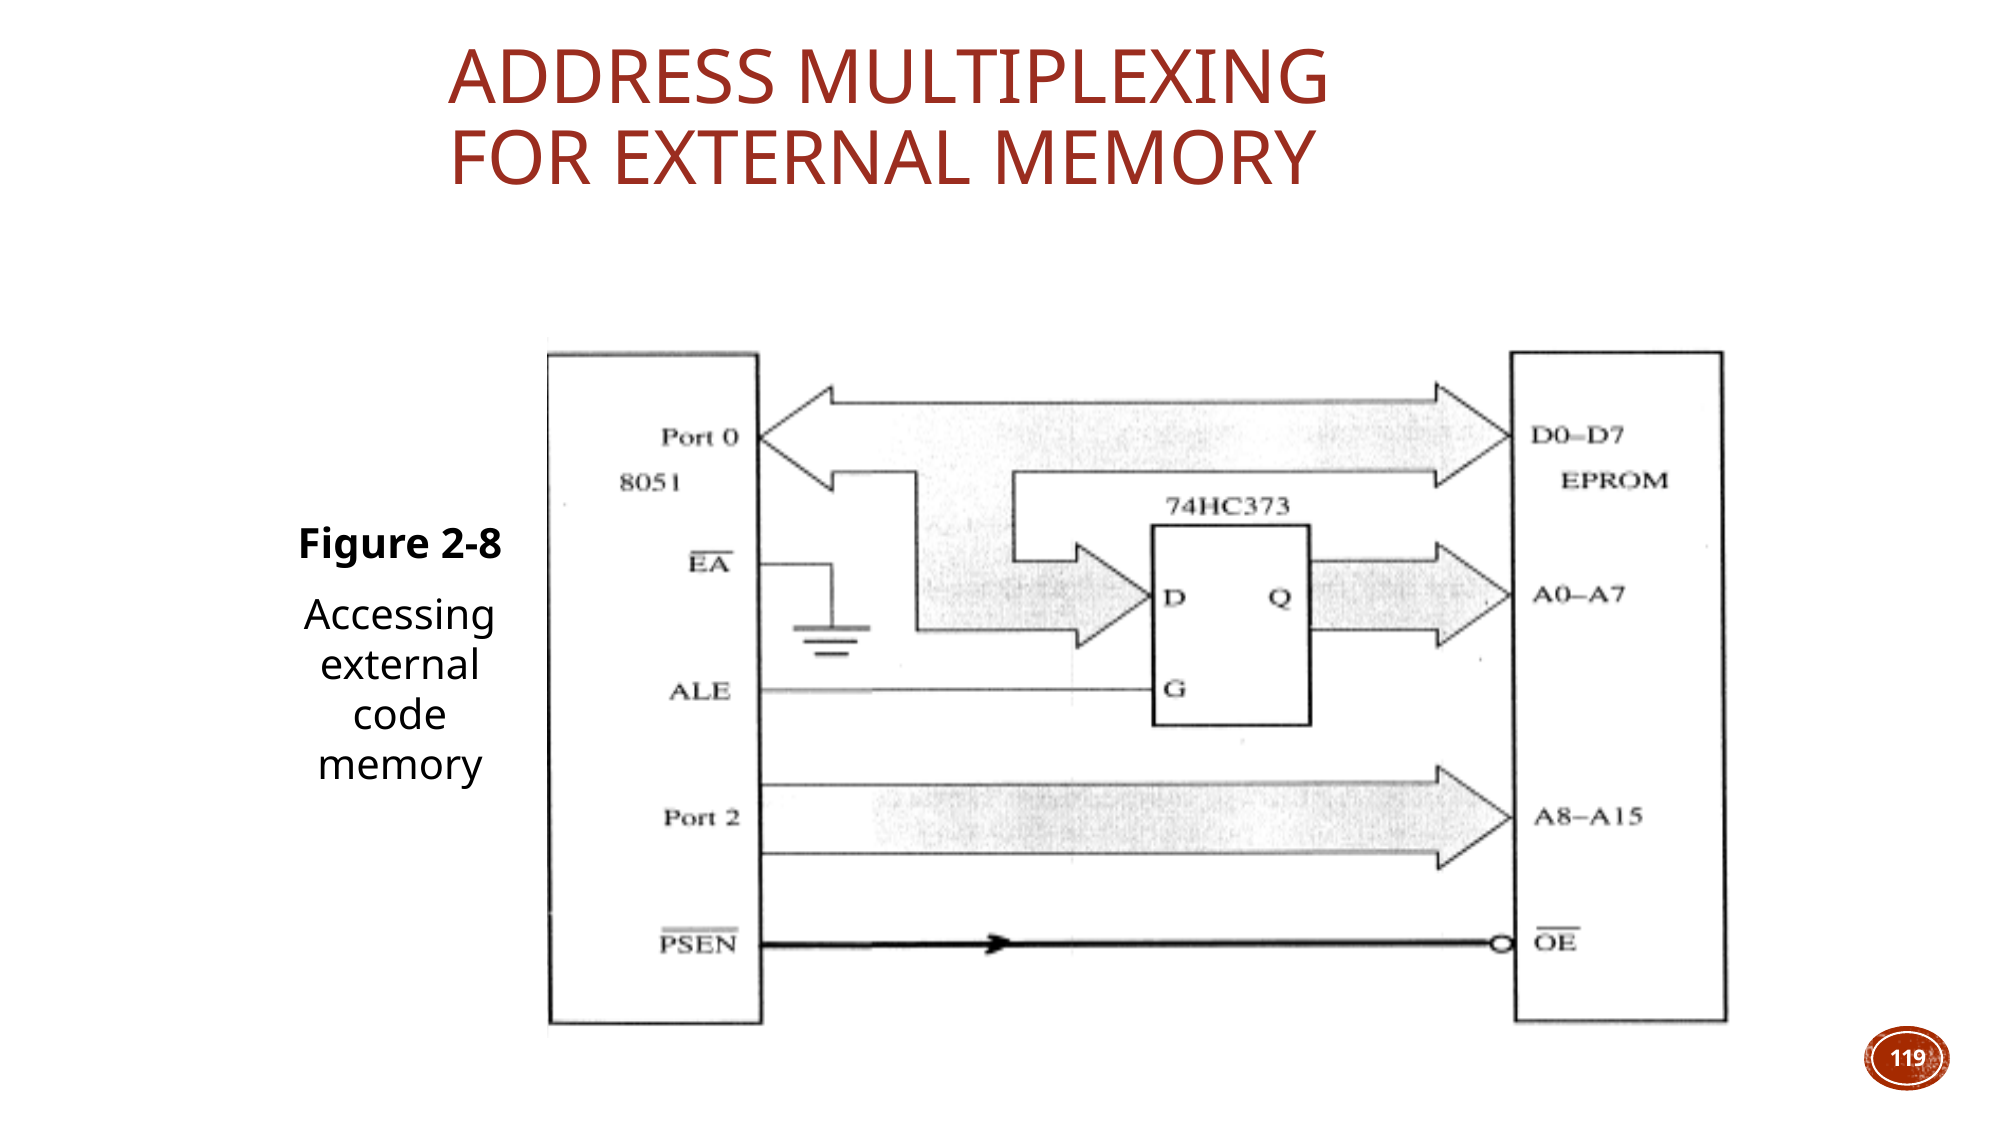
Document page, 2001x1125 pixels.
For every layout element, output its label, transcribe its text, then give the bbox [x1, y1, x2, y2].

text_box Figure 2-8 Accessing external code memory [275, 509, 525, 796]
title Address Multiplexing for External Memory [433, 31, 1621, 269]
slide_number 119 [1855, 1028, 1961, 1089]
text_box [551, 340, 1734, 1034]
